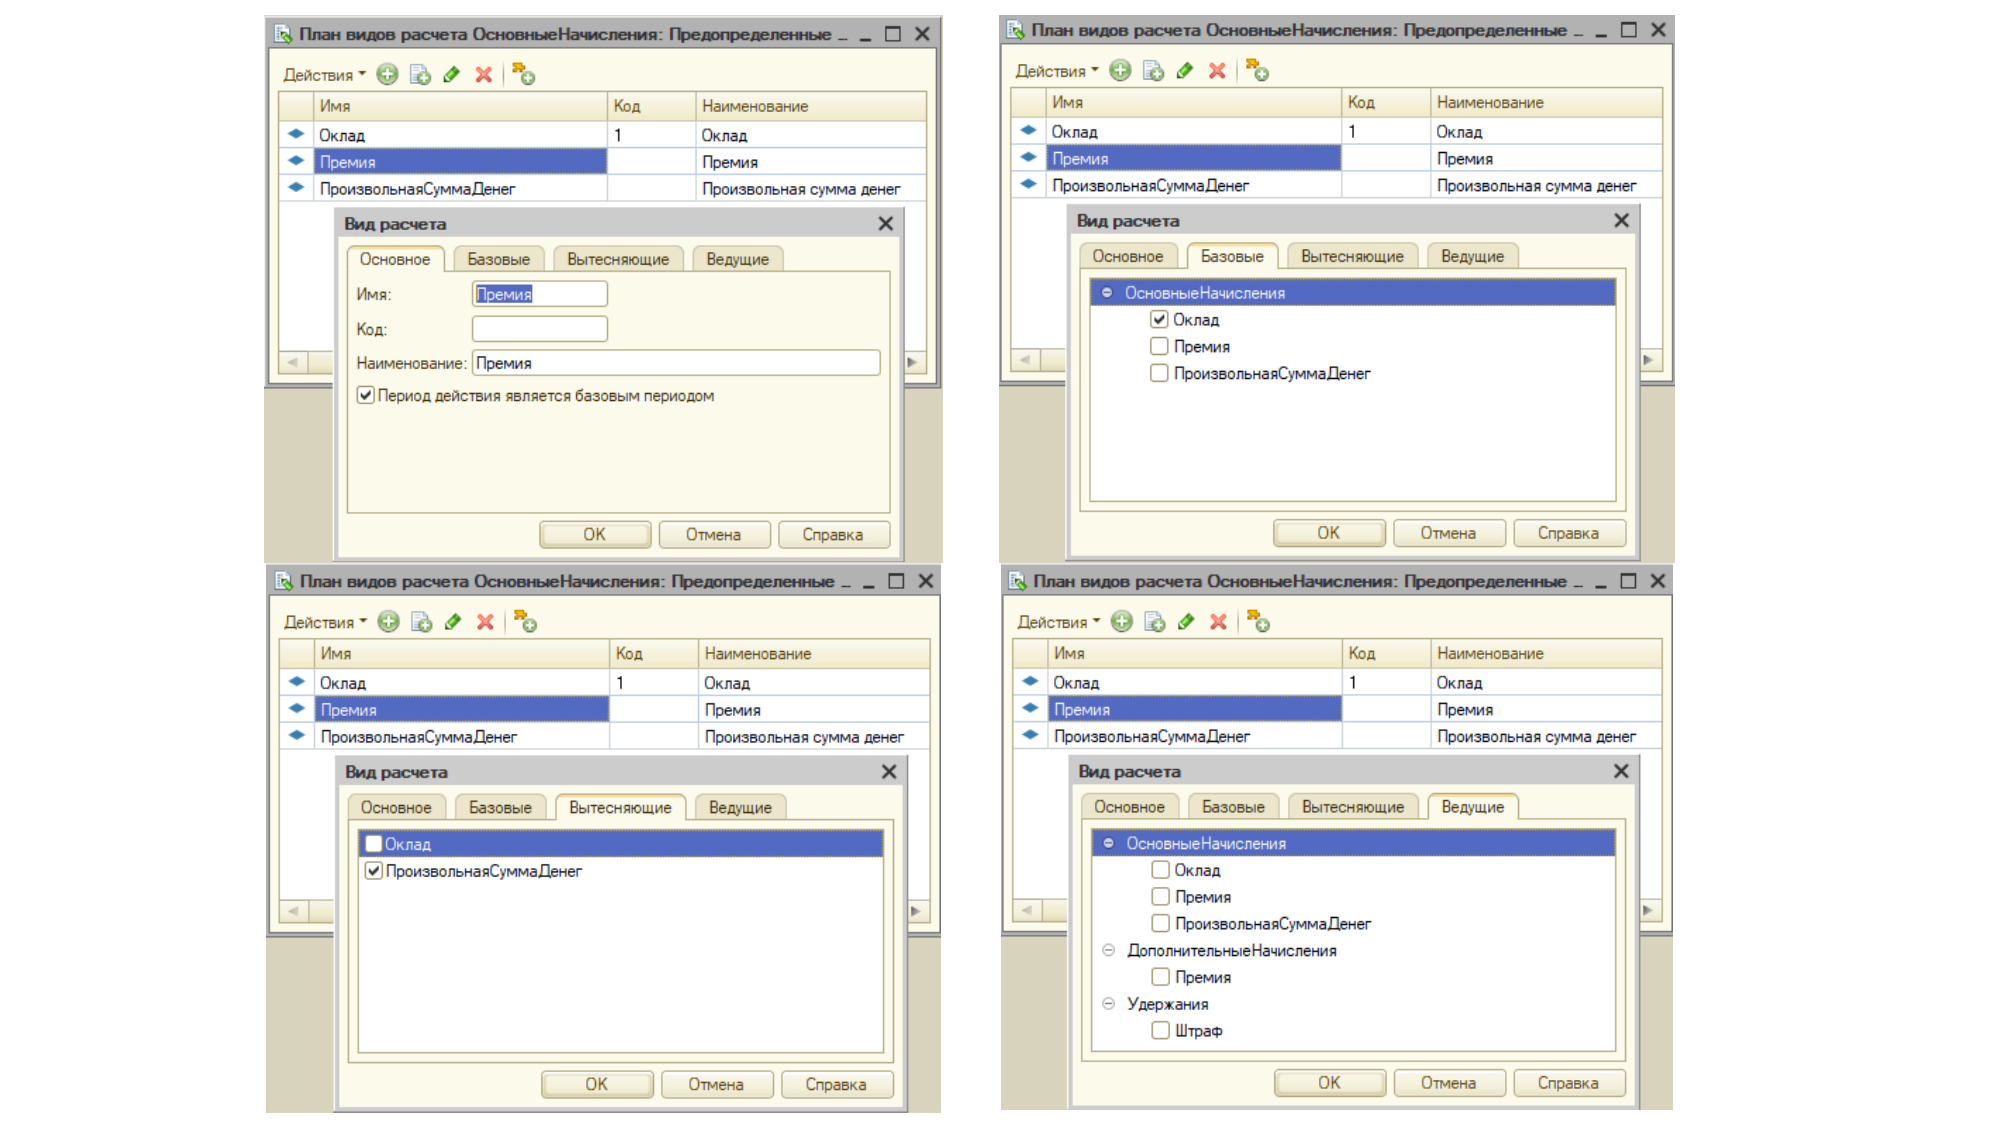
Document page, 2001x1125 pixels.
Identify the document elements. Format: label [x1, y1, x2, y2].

picture [264, 15, 943, 1113]
picture [999, 15, 1675, 1110]
